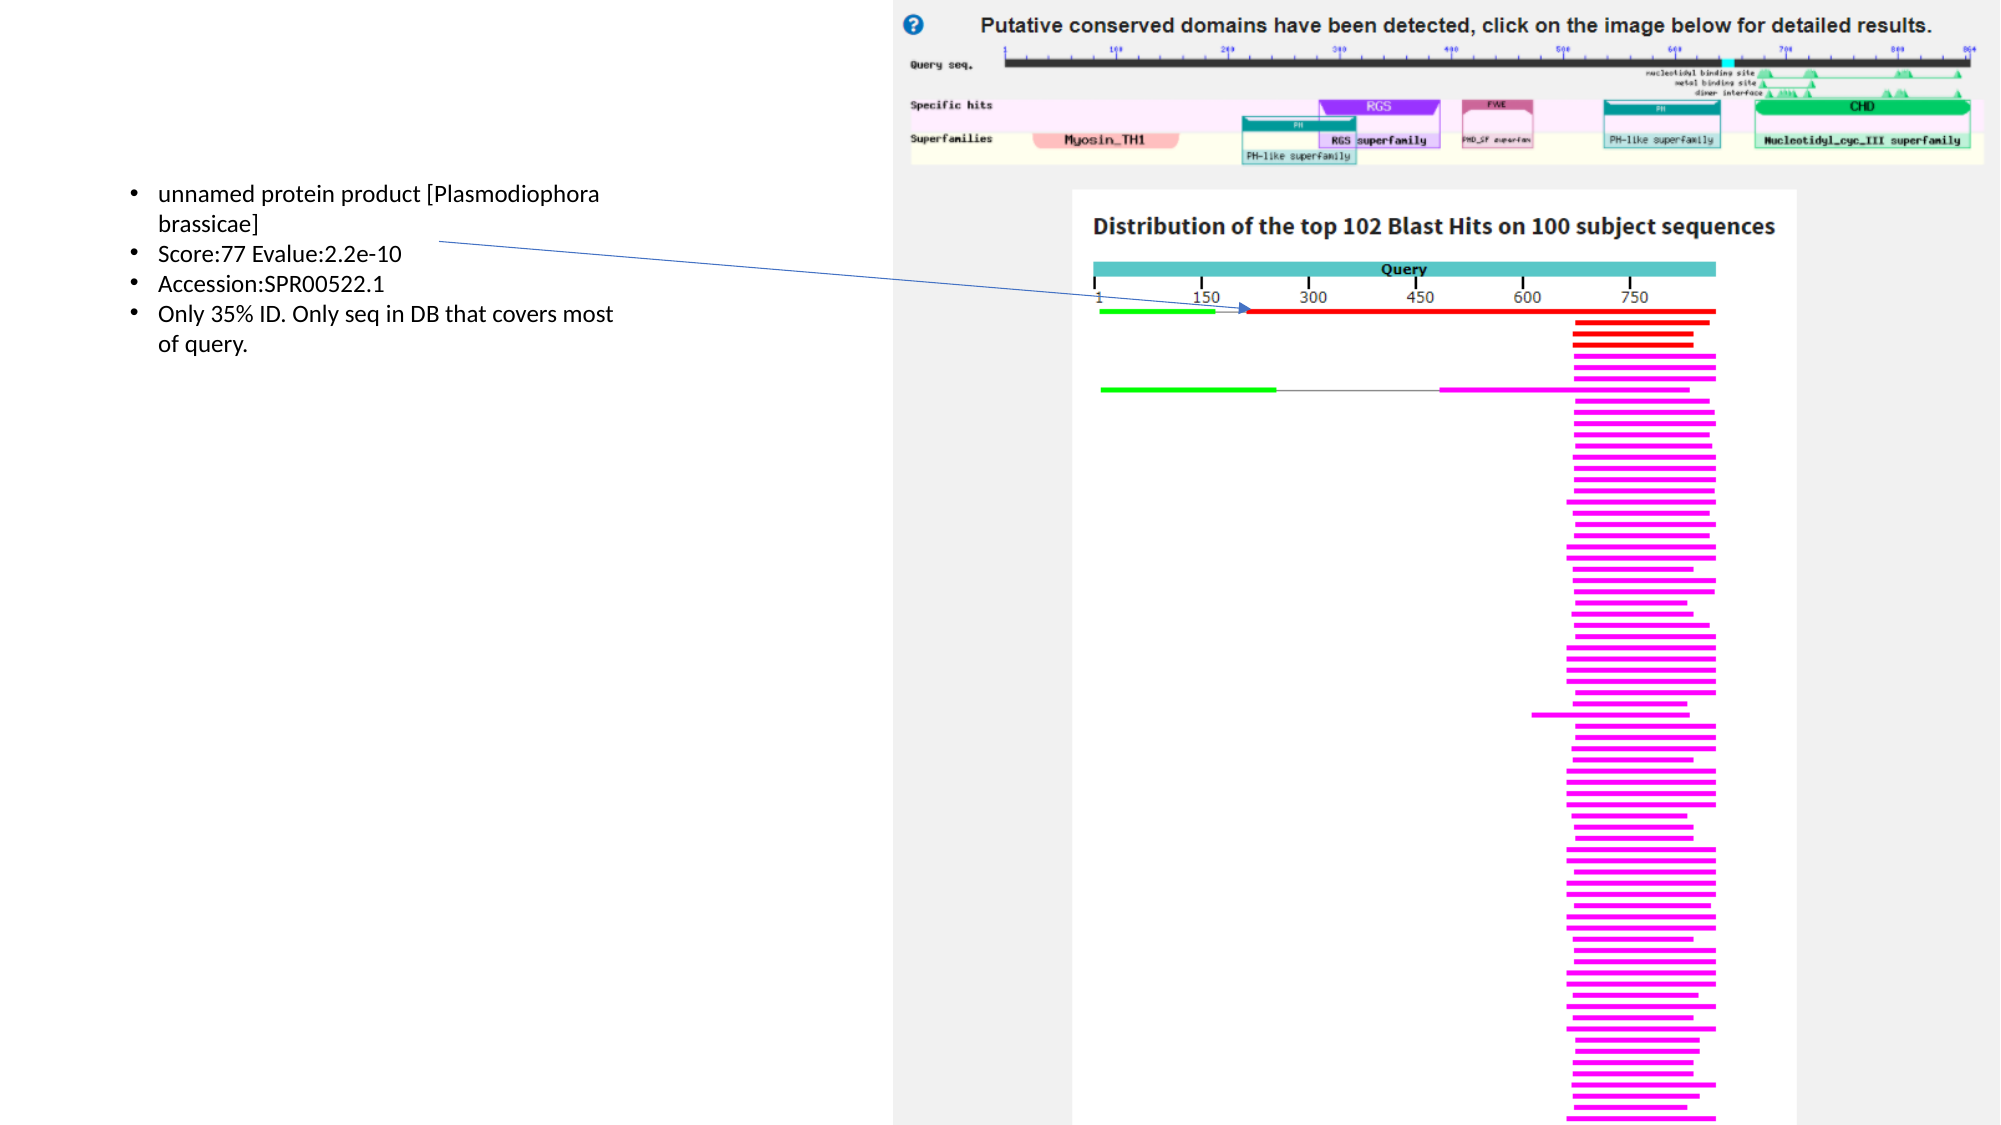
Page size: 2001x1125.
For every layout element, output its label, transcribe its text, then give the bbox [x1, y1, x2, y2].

picture [893, 0, 2000, 1125]
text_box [438, 241, 1252, 310]
text_box unnamed protein product [Plasmodiophora brassicae] Score:77 Evalue:2.2e-10 Accession:SPR00522.1 Only 35% ID. Only seq in DB that covers most of query. [115, 170, 644, 365]
